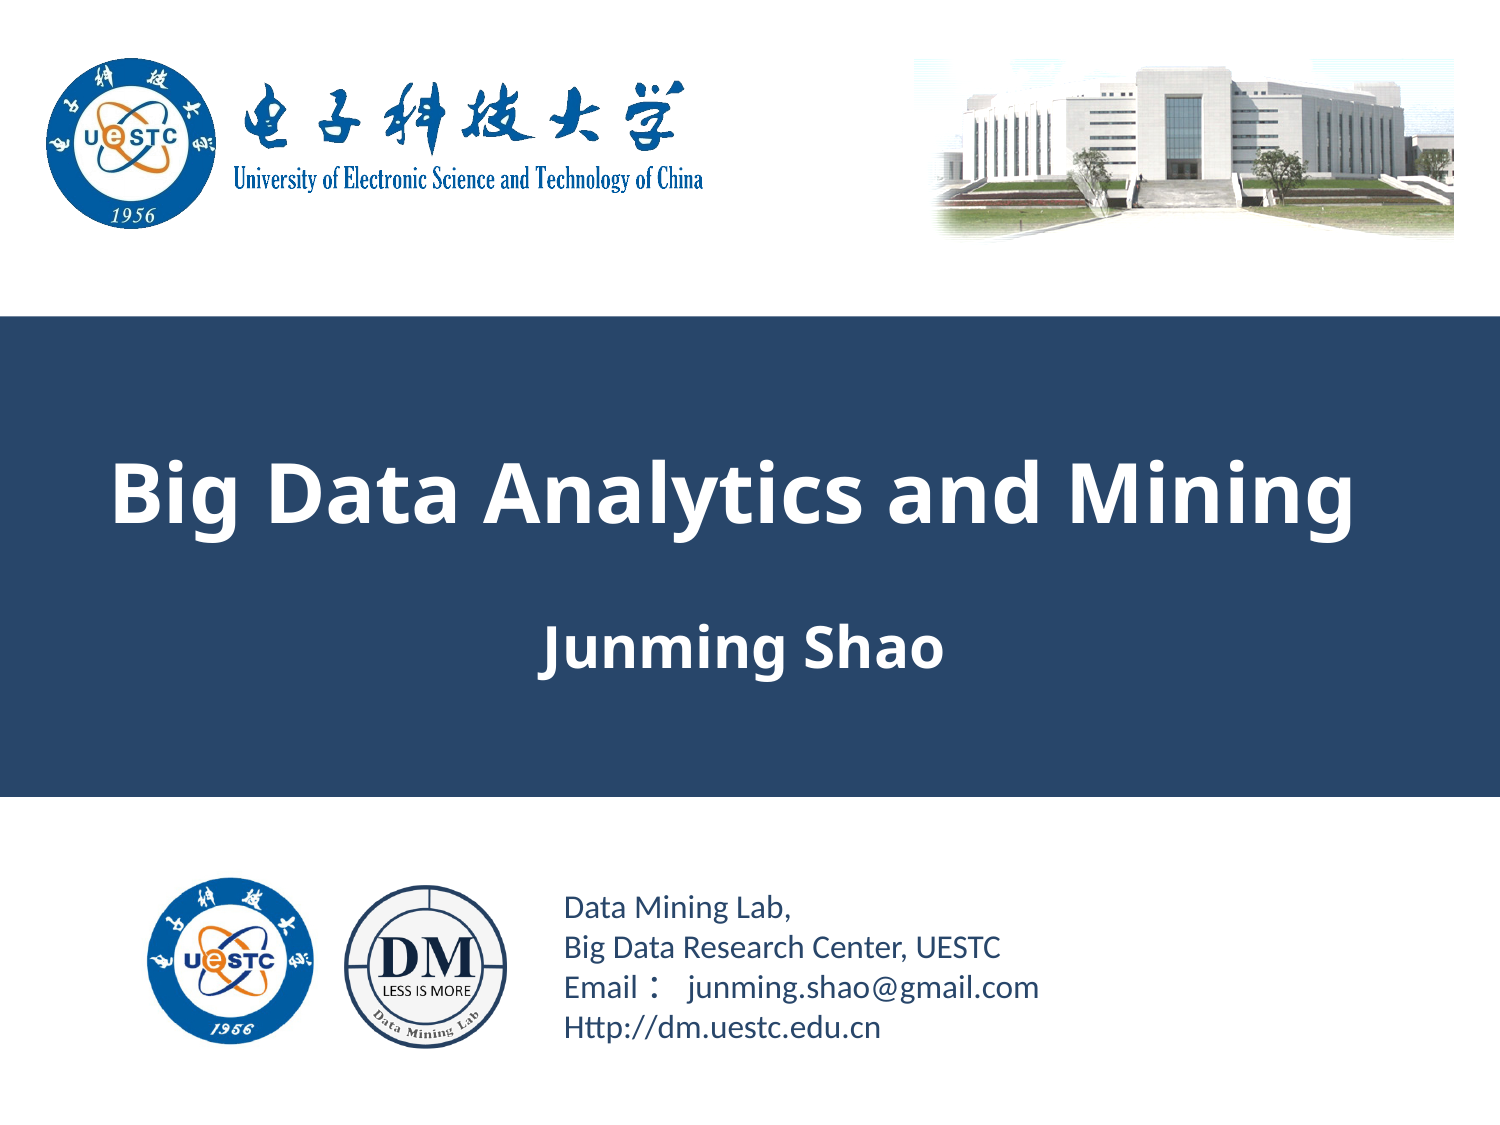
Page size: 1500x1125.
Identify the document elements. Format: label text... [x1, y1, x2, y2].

picture [46, 58, 750, 229]
text_box Big Data Analytics and Mining Junming Shao [76, 432, 1412, 688]
text_box ROUND 1 [914, 58, 1454, 265]
picture [343, 884, 508, 1049]
picture [136, 867, 324, 1055]
